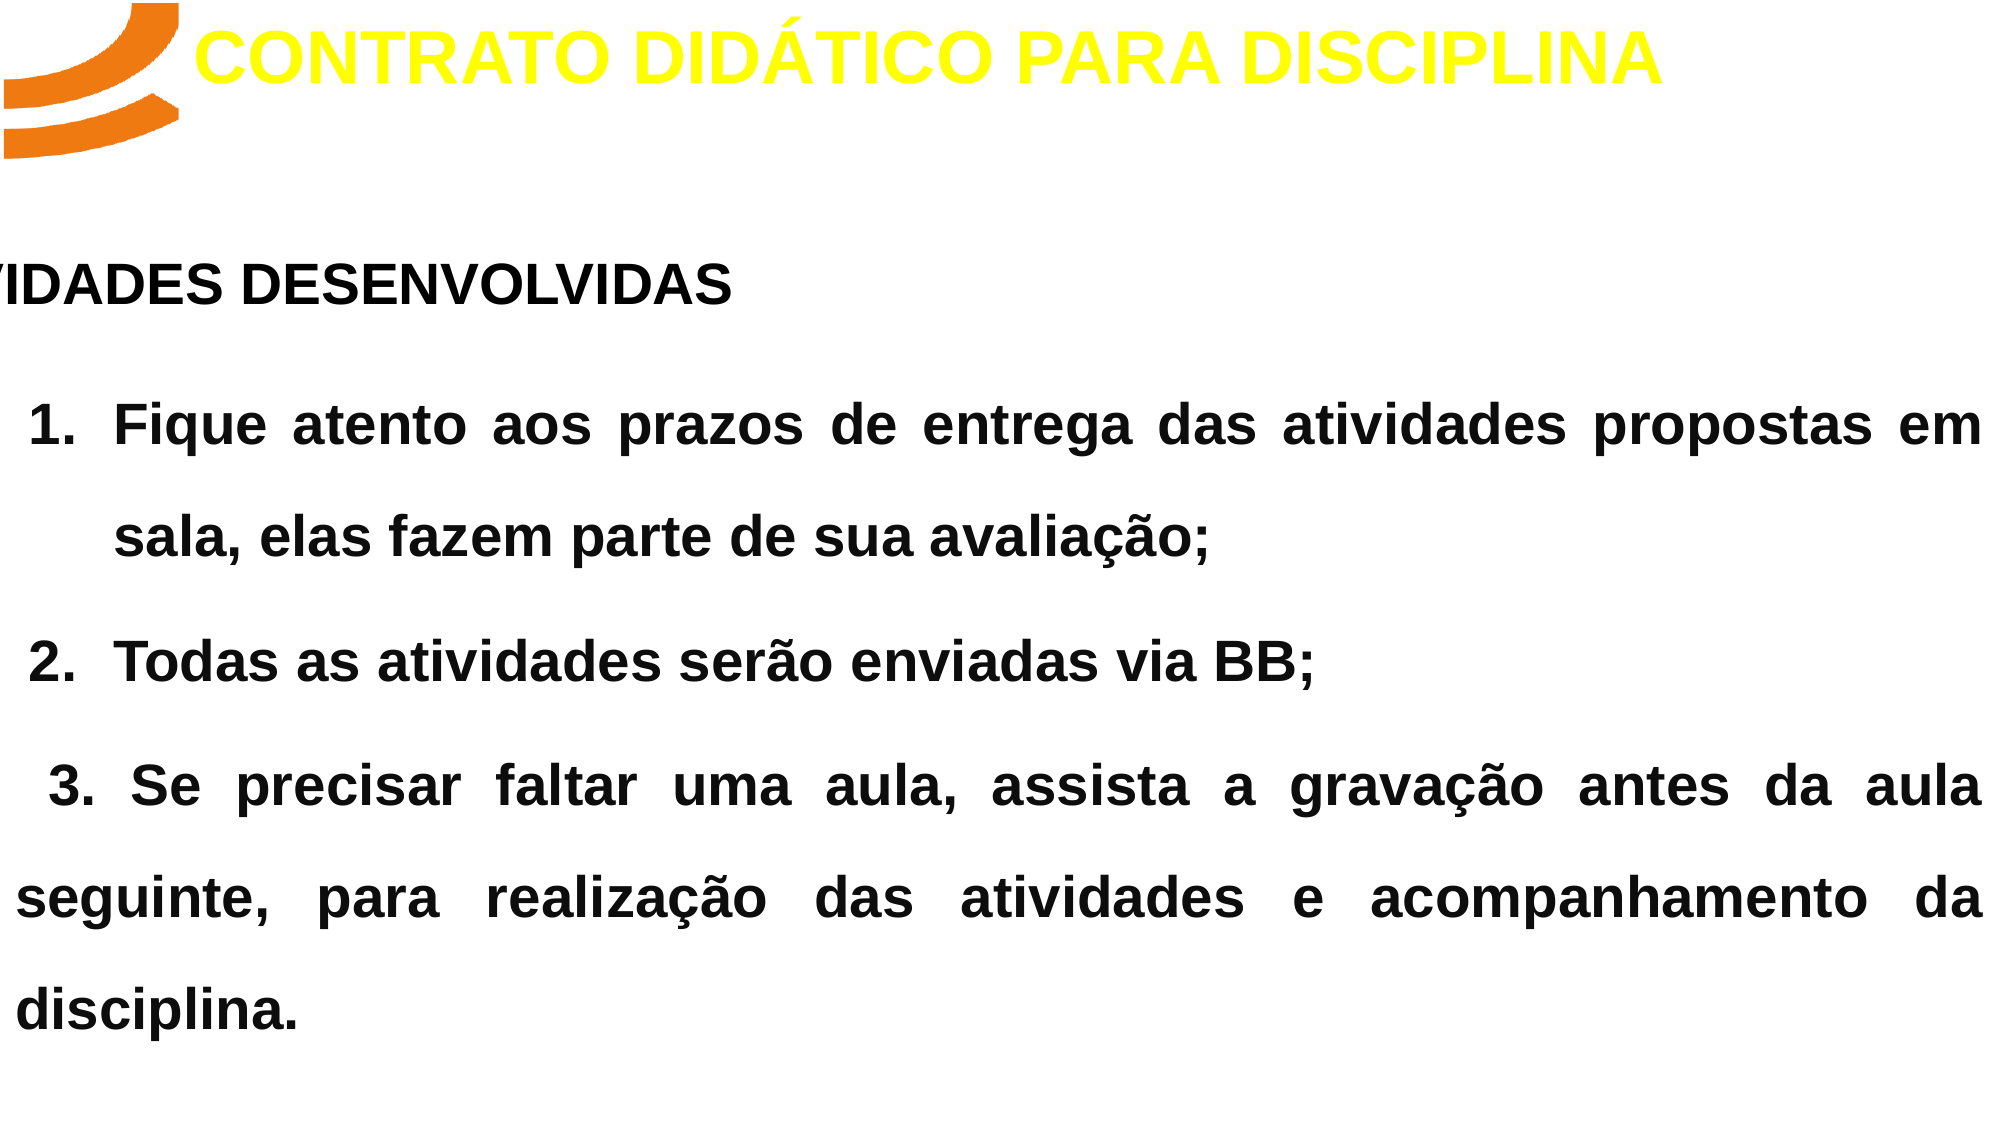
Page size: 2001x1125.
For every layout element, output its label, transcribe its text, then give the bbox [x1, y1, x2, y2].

picture [3, 3, 179, 159]
text_box Fique atento aos prazos de entrega das atividades propostas em sala, elas fazem parte de sua avaliação; Todas as atividades serão enviadas via BB; 3. Se precisar faltar uma aula, assista a gravação antes da aula seguinte, para realização das atividades e acompanhamento da disciplina. [0, 336, 2000, 1085]
title CONTRATO DIDÁTICO PARA DISCIPLINA [178, 0, 1904, 137]
text_box ATIVIDADES DESENVOLVIDAS [0, 196, 765, 324]
